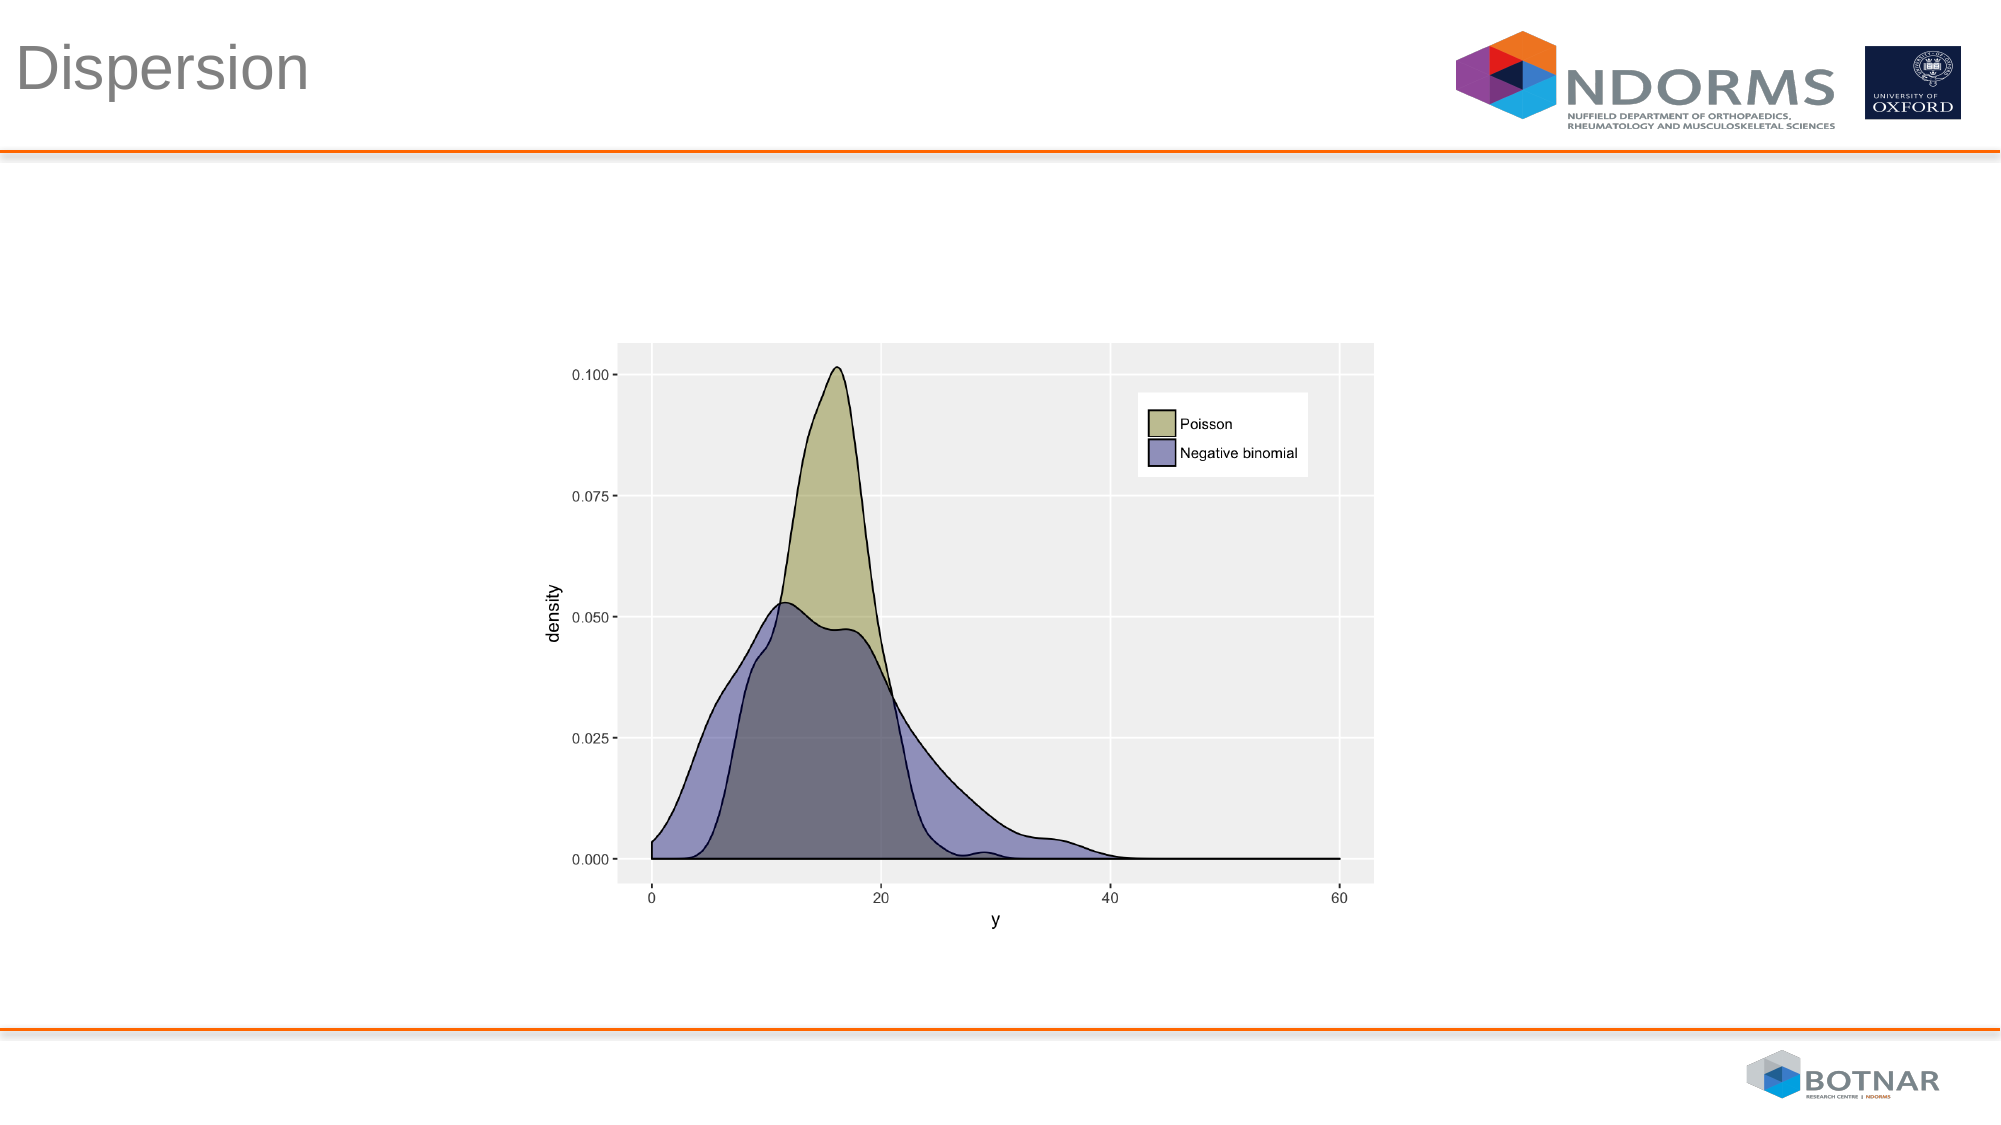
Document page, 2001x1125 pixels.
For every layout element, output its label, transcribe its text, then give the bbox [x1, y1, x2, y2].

title Dispersion [0, 0, 892, 129]
picture [1746, 1050, 1945, 1099]
picture [1456, 31, 1961, 129]
picture [536, 333, 1383, 938]
